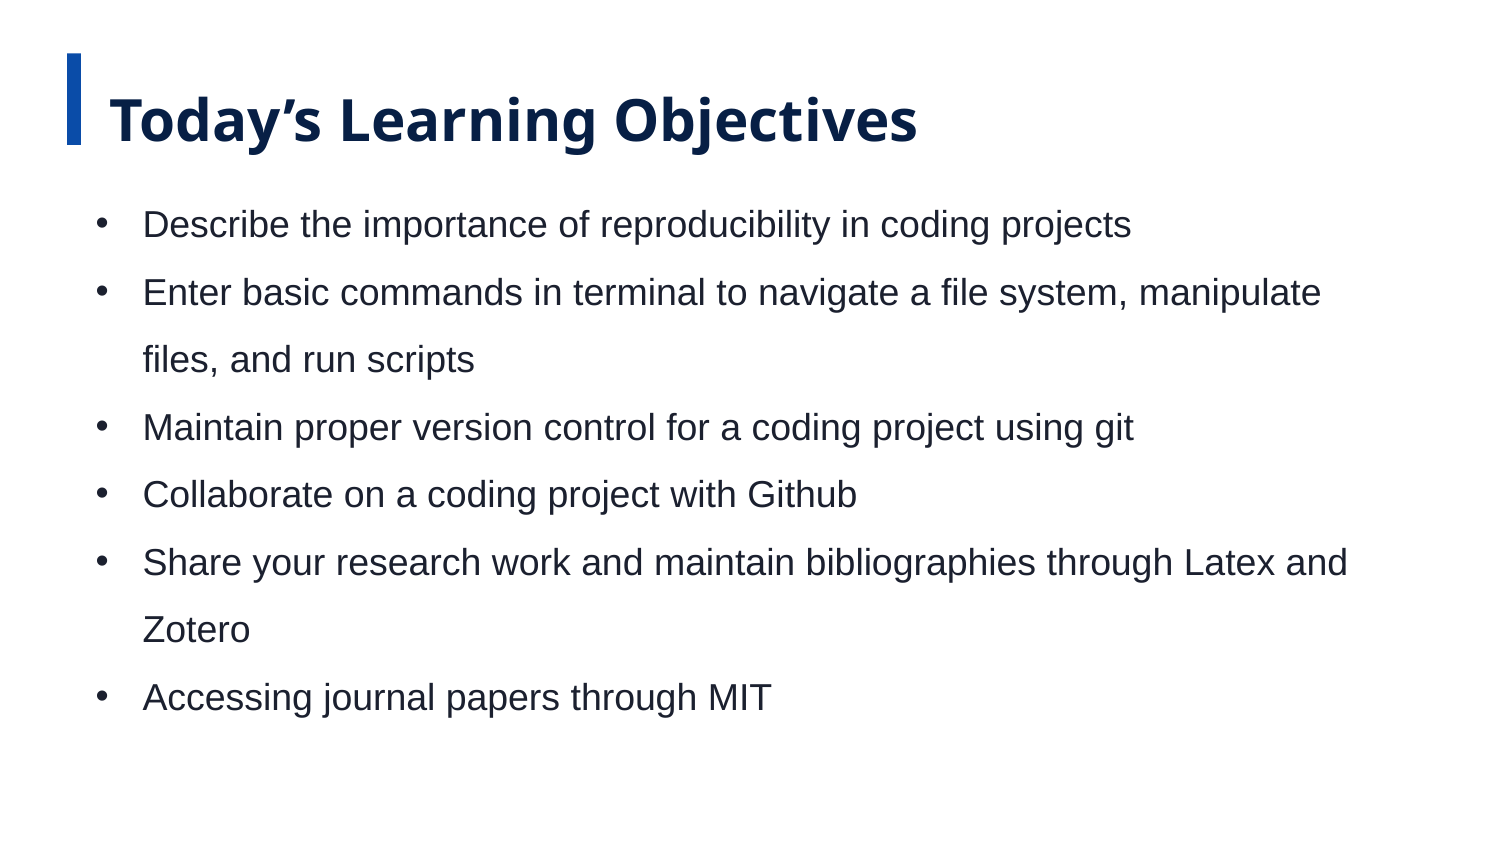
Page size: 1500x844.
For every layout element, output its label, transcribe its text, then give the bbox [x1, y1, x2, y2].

text_box Today’s Learning Objectives [95, 26, 1206, 161]
text_box Describe the importance of reproducibility in coding projects Enter basic commands in terminal to navigate a file system, manipulate files, and run scripts Maintain proper version control for a coding project using git Collaborate on a coding project with Github Share your research work and maintain bibliographies through Latex and Zotero Accessing journal papers through MIT [80, 170, 1399, 726]
text_box [65, 51, 83, 147]
